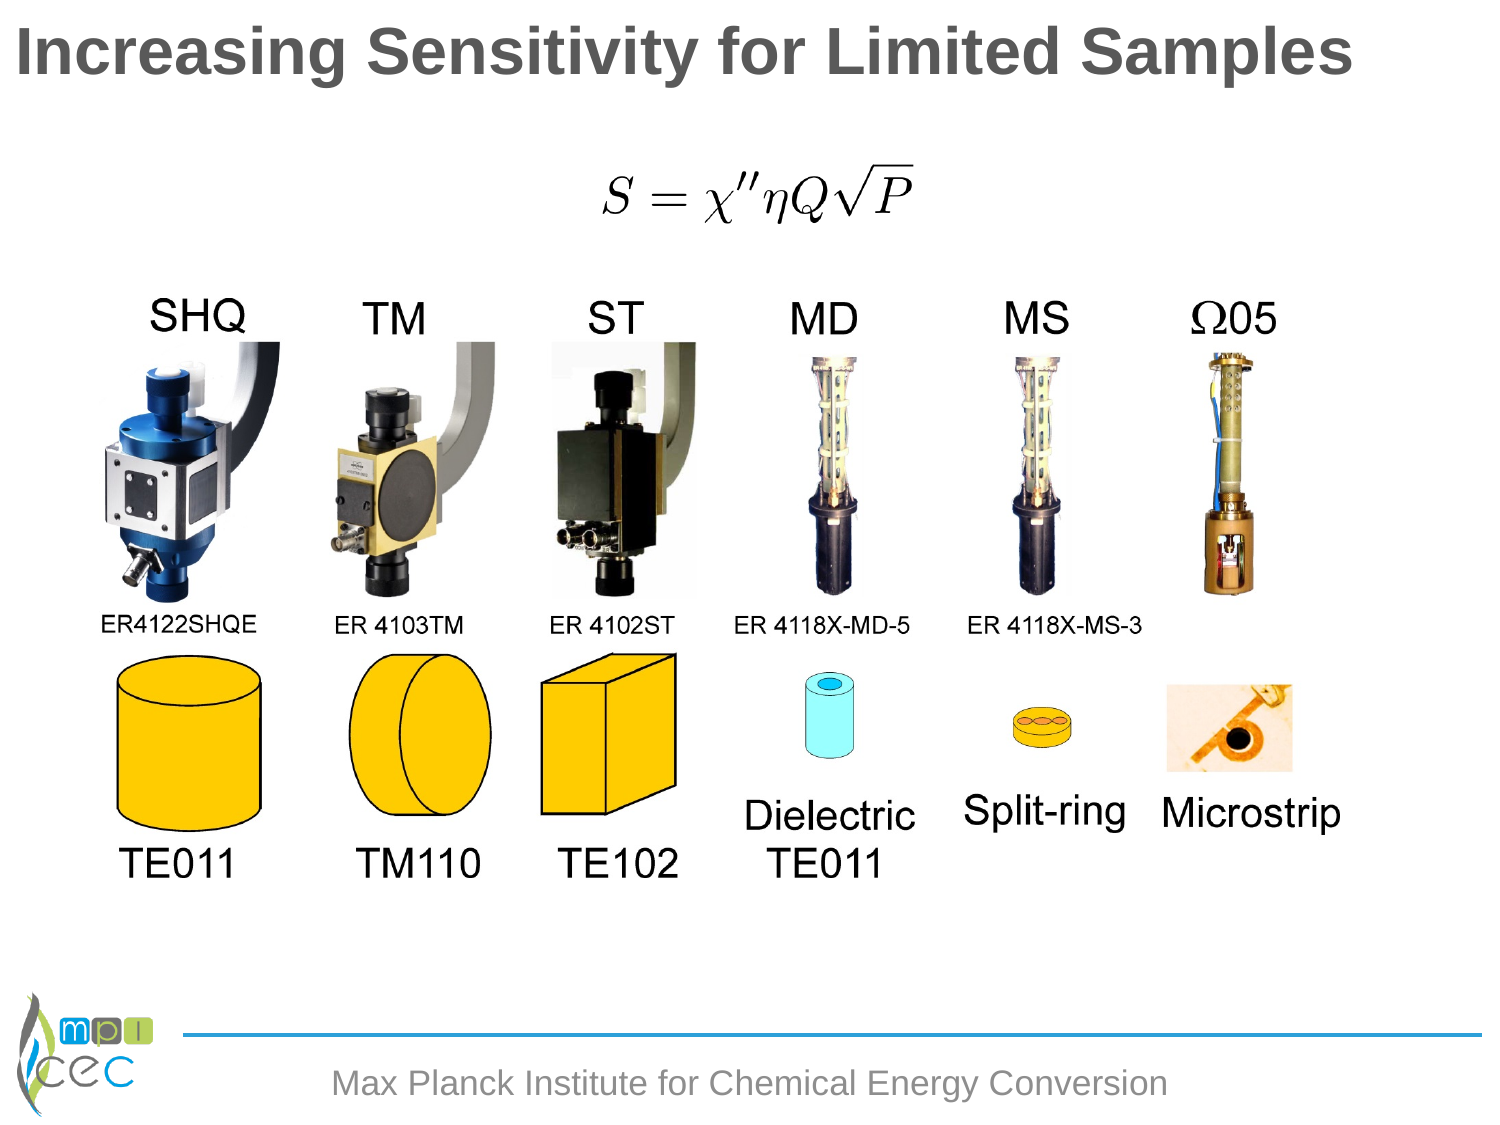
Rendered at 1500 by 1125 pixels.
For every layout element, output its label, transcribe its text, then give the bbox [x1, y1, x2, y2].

picture [99, 298, 1340, 879]
picture [17, 991, 153, 1117]
text_box Increasing Sensitivity for Limited Samples [0, 0, 1440, 95]
picture [539, 126, 963, 278]
